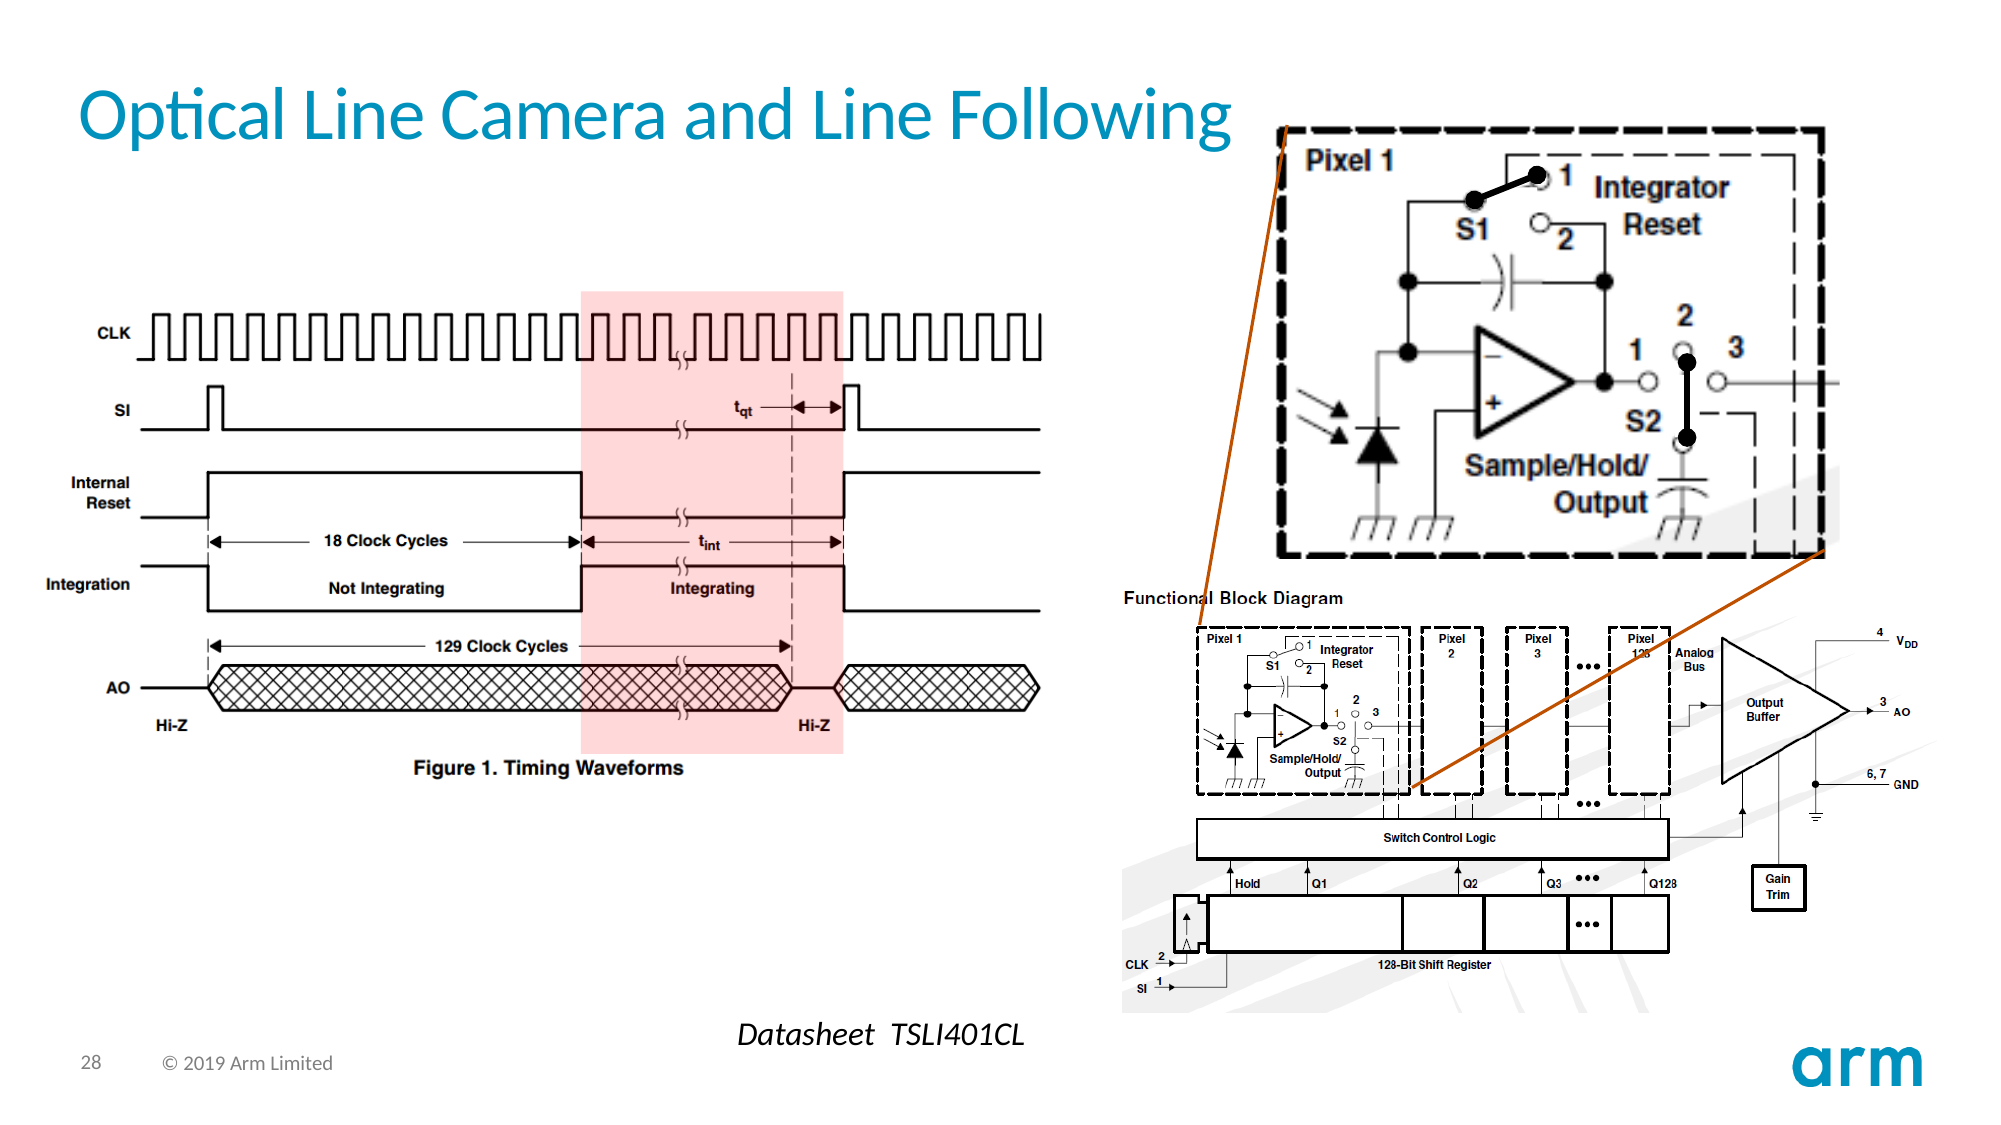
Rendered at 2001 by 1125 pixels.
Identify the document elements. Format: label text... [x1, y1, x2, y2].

picture [1850, 1047, 1884, 1087]
picture [1894, 1047, 1904, 1051]
title Optical Line Camera and Line Following [78, 78, 1922, 186]
picture [1274, 112, 1840, 559]
picture [20, 291, 1937, 1013]
picture [1880, 1056, 1891, 1087]
text_box Datasheet TSLI401CL [737, 1012, 1081, 1075]
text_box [1412, 549, 1825, 788]
picture [1915, 1047, 1922, 1055]
picture [1816, 1047, 1853, 1087]
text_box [1474, 174, 1538, 200]
picture [1802, 1056, 1822, 1079]
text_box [1199, 124, 1288, 626]
picture [1792, 1047, 1805, 1062]
picture [1901, 1056, 1913, 1087]
picture [1792, 1072, 1803, 1087]
